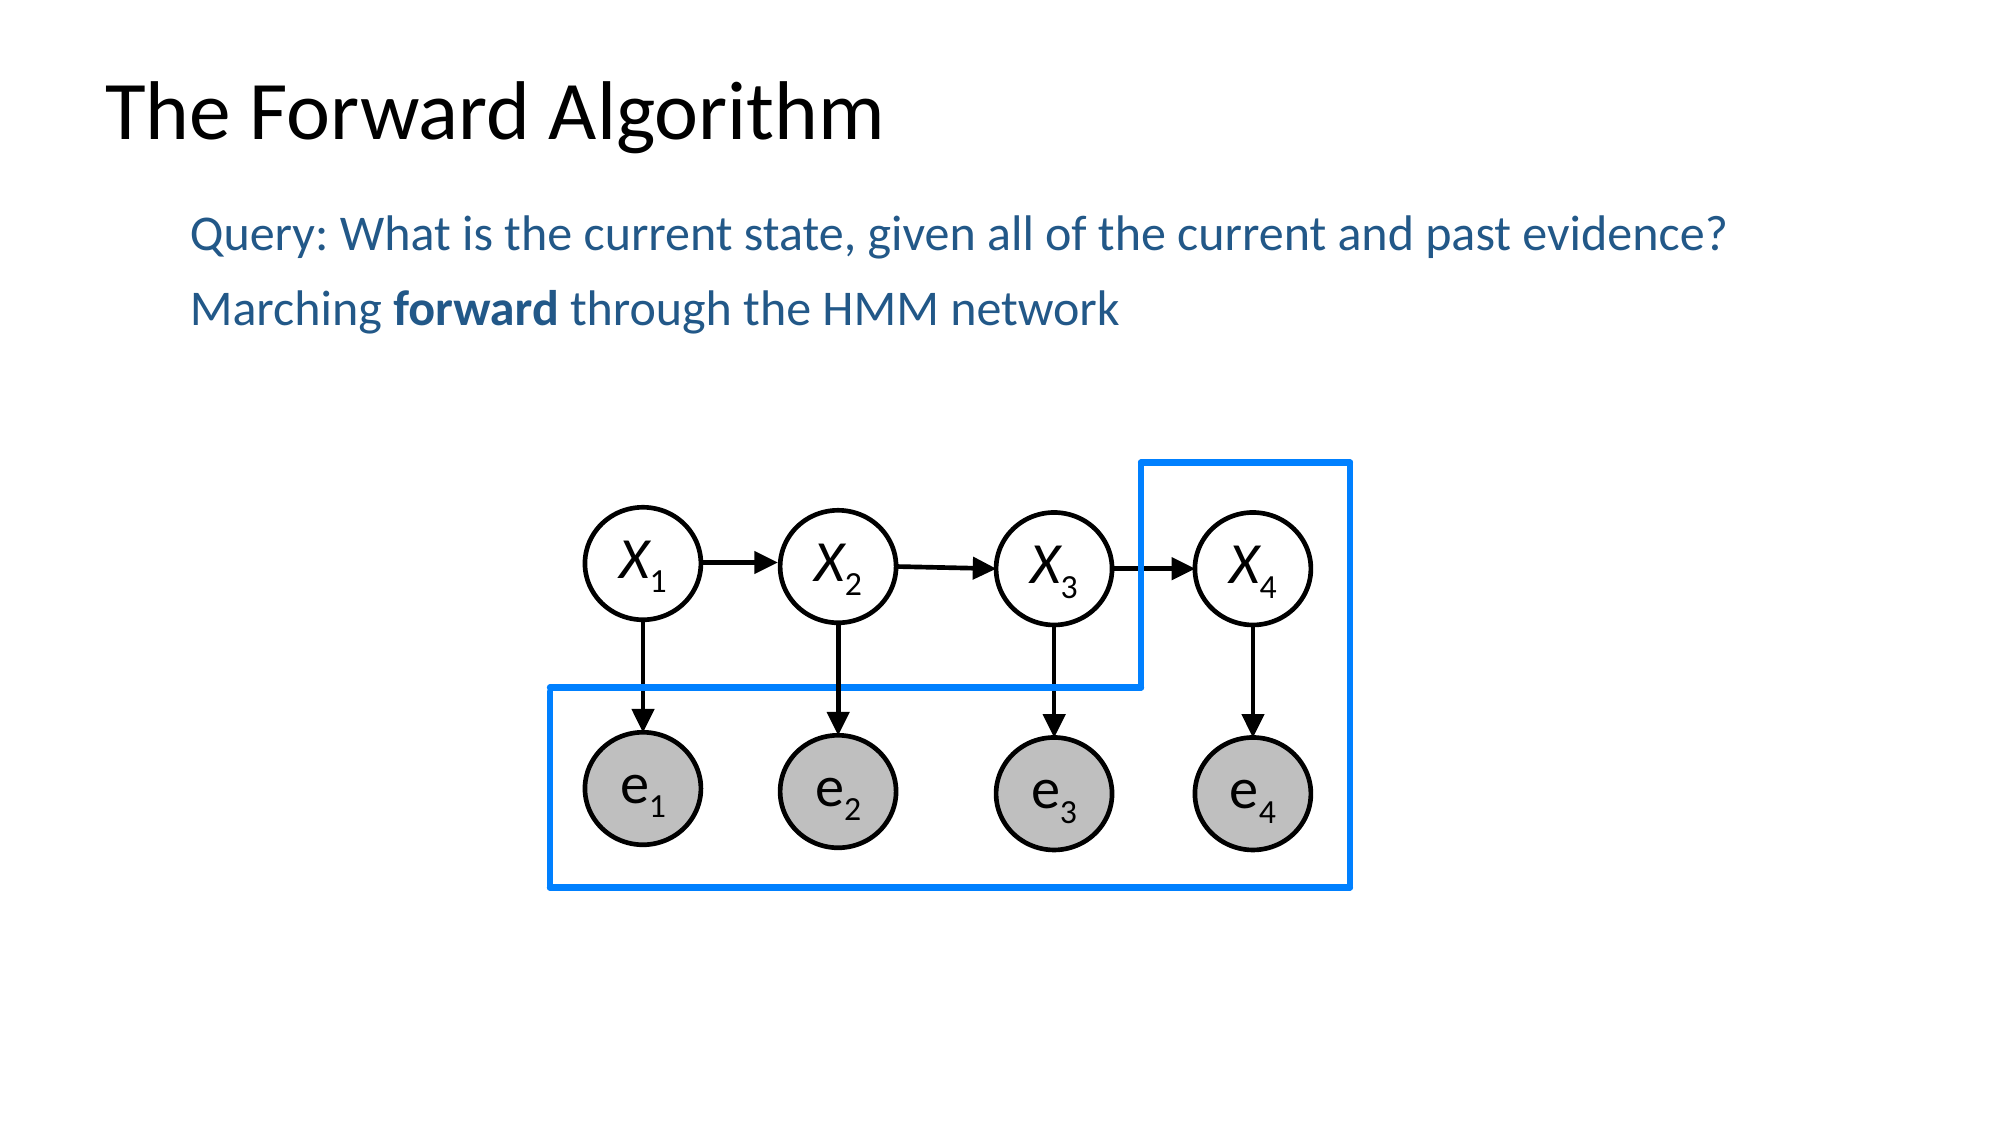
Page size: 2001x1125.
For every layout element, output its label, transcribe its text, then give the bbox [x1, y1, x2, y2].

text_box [549, 462, 1350, 888]
title The Forward Algorithm [90, 60, 1816, 164]
list Query: What is the current state, given all of the current and past evidence? Marching forward through the HMM network [174, 200, 1838, 375]
